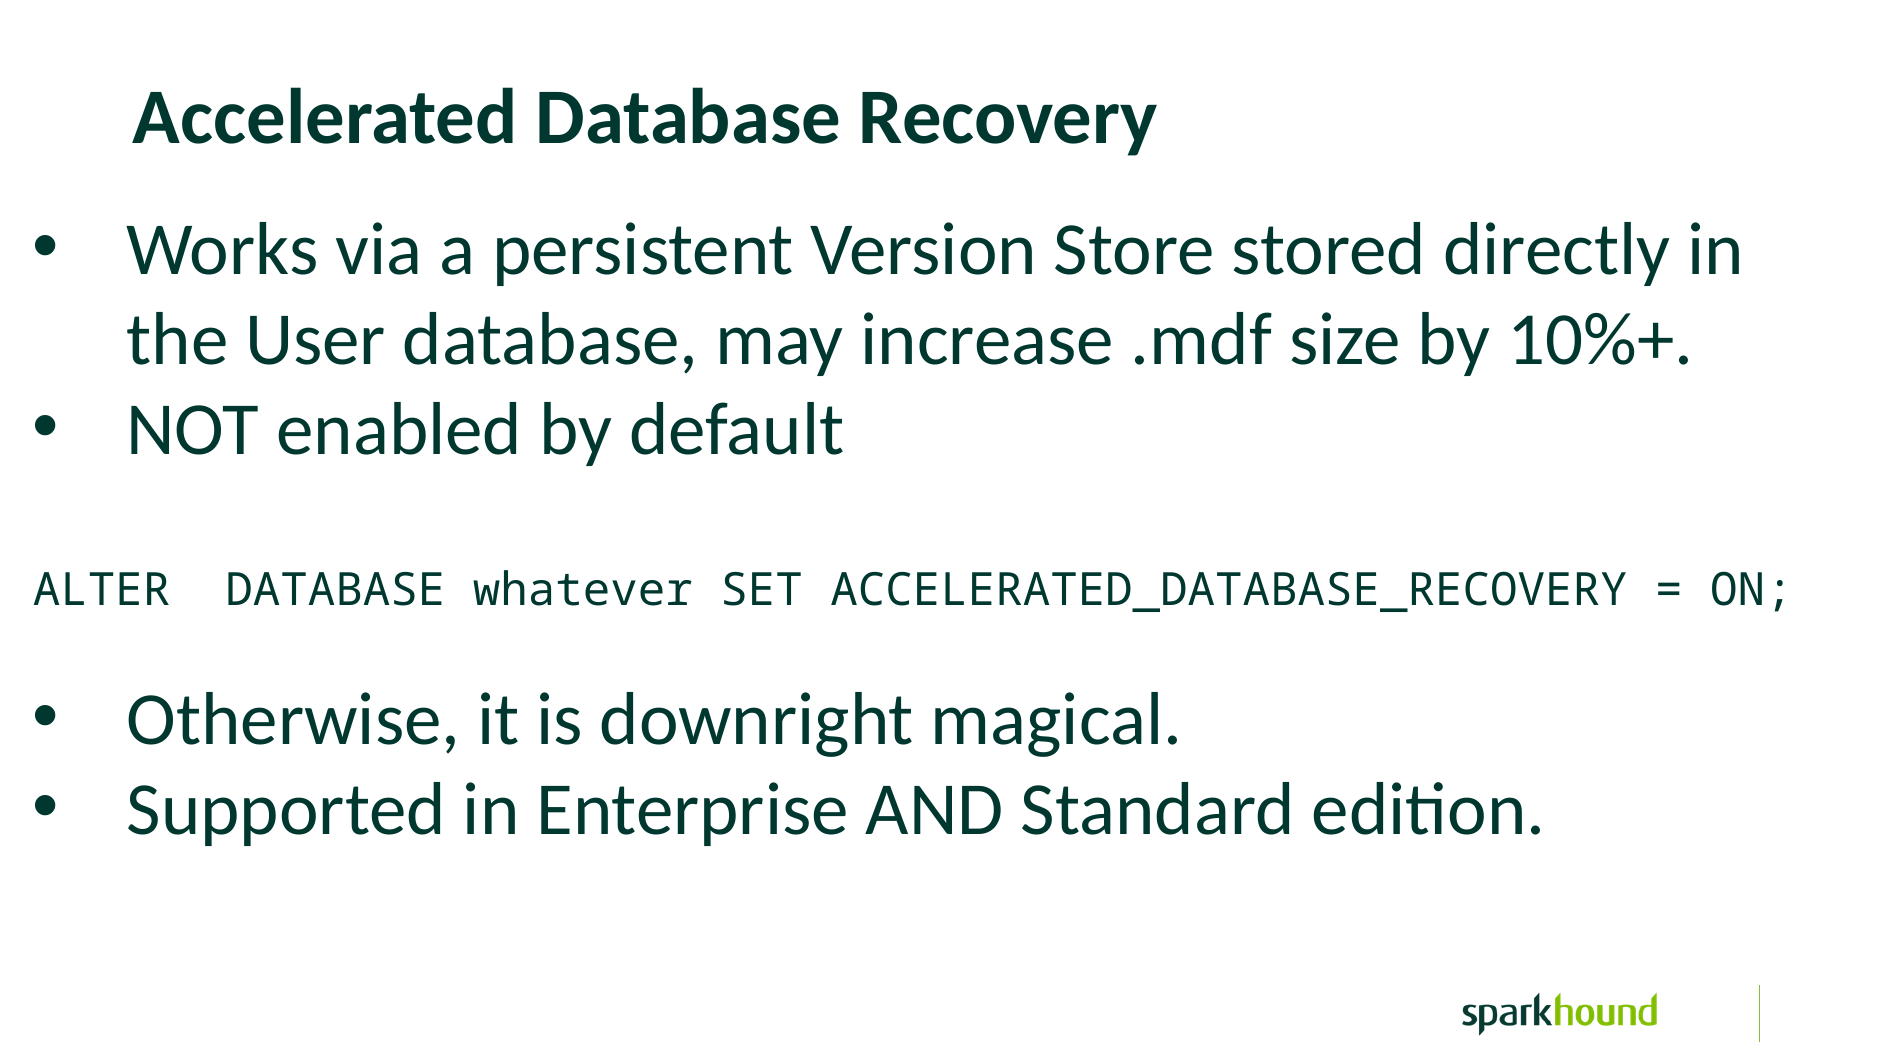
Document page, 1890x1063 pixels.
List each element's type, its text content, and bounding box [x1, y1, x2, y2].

text_box Works via a persistent Version Store stored directly in the User database, may increase .mdf size by 10%+. NOT enabled by default ALTER DATABASE whatever SET ACCELERATED_DATABASE_RECOVERY = ON; Otherwise, it is downright magical. Supported in Enterprise AND Standard edition. [18, 192, 1844, 897]
title Accelerated Database Recovery [117, 59, 1890, 178]
picture [1461, 991, 1658, 1036]
